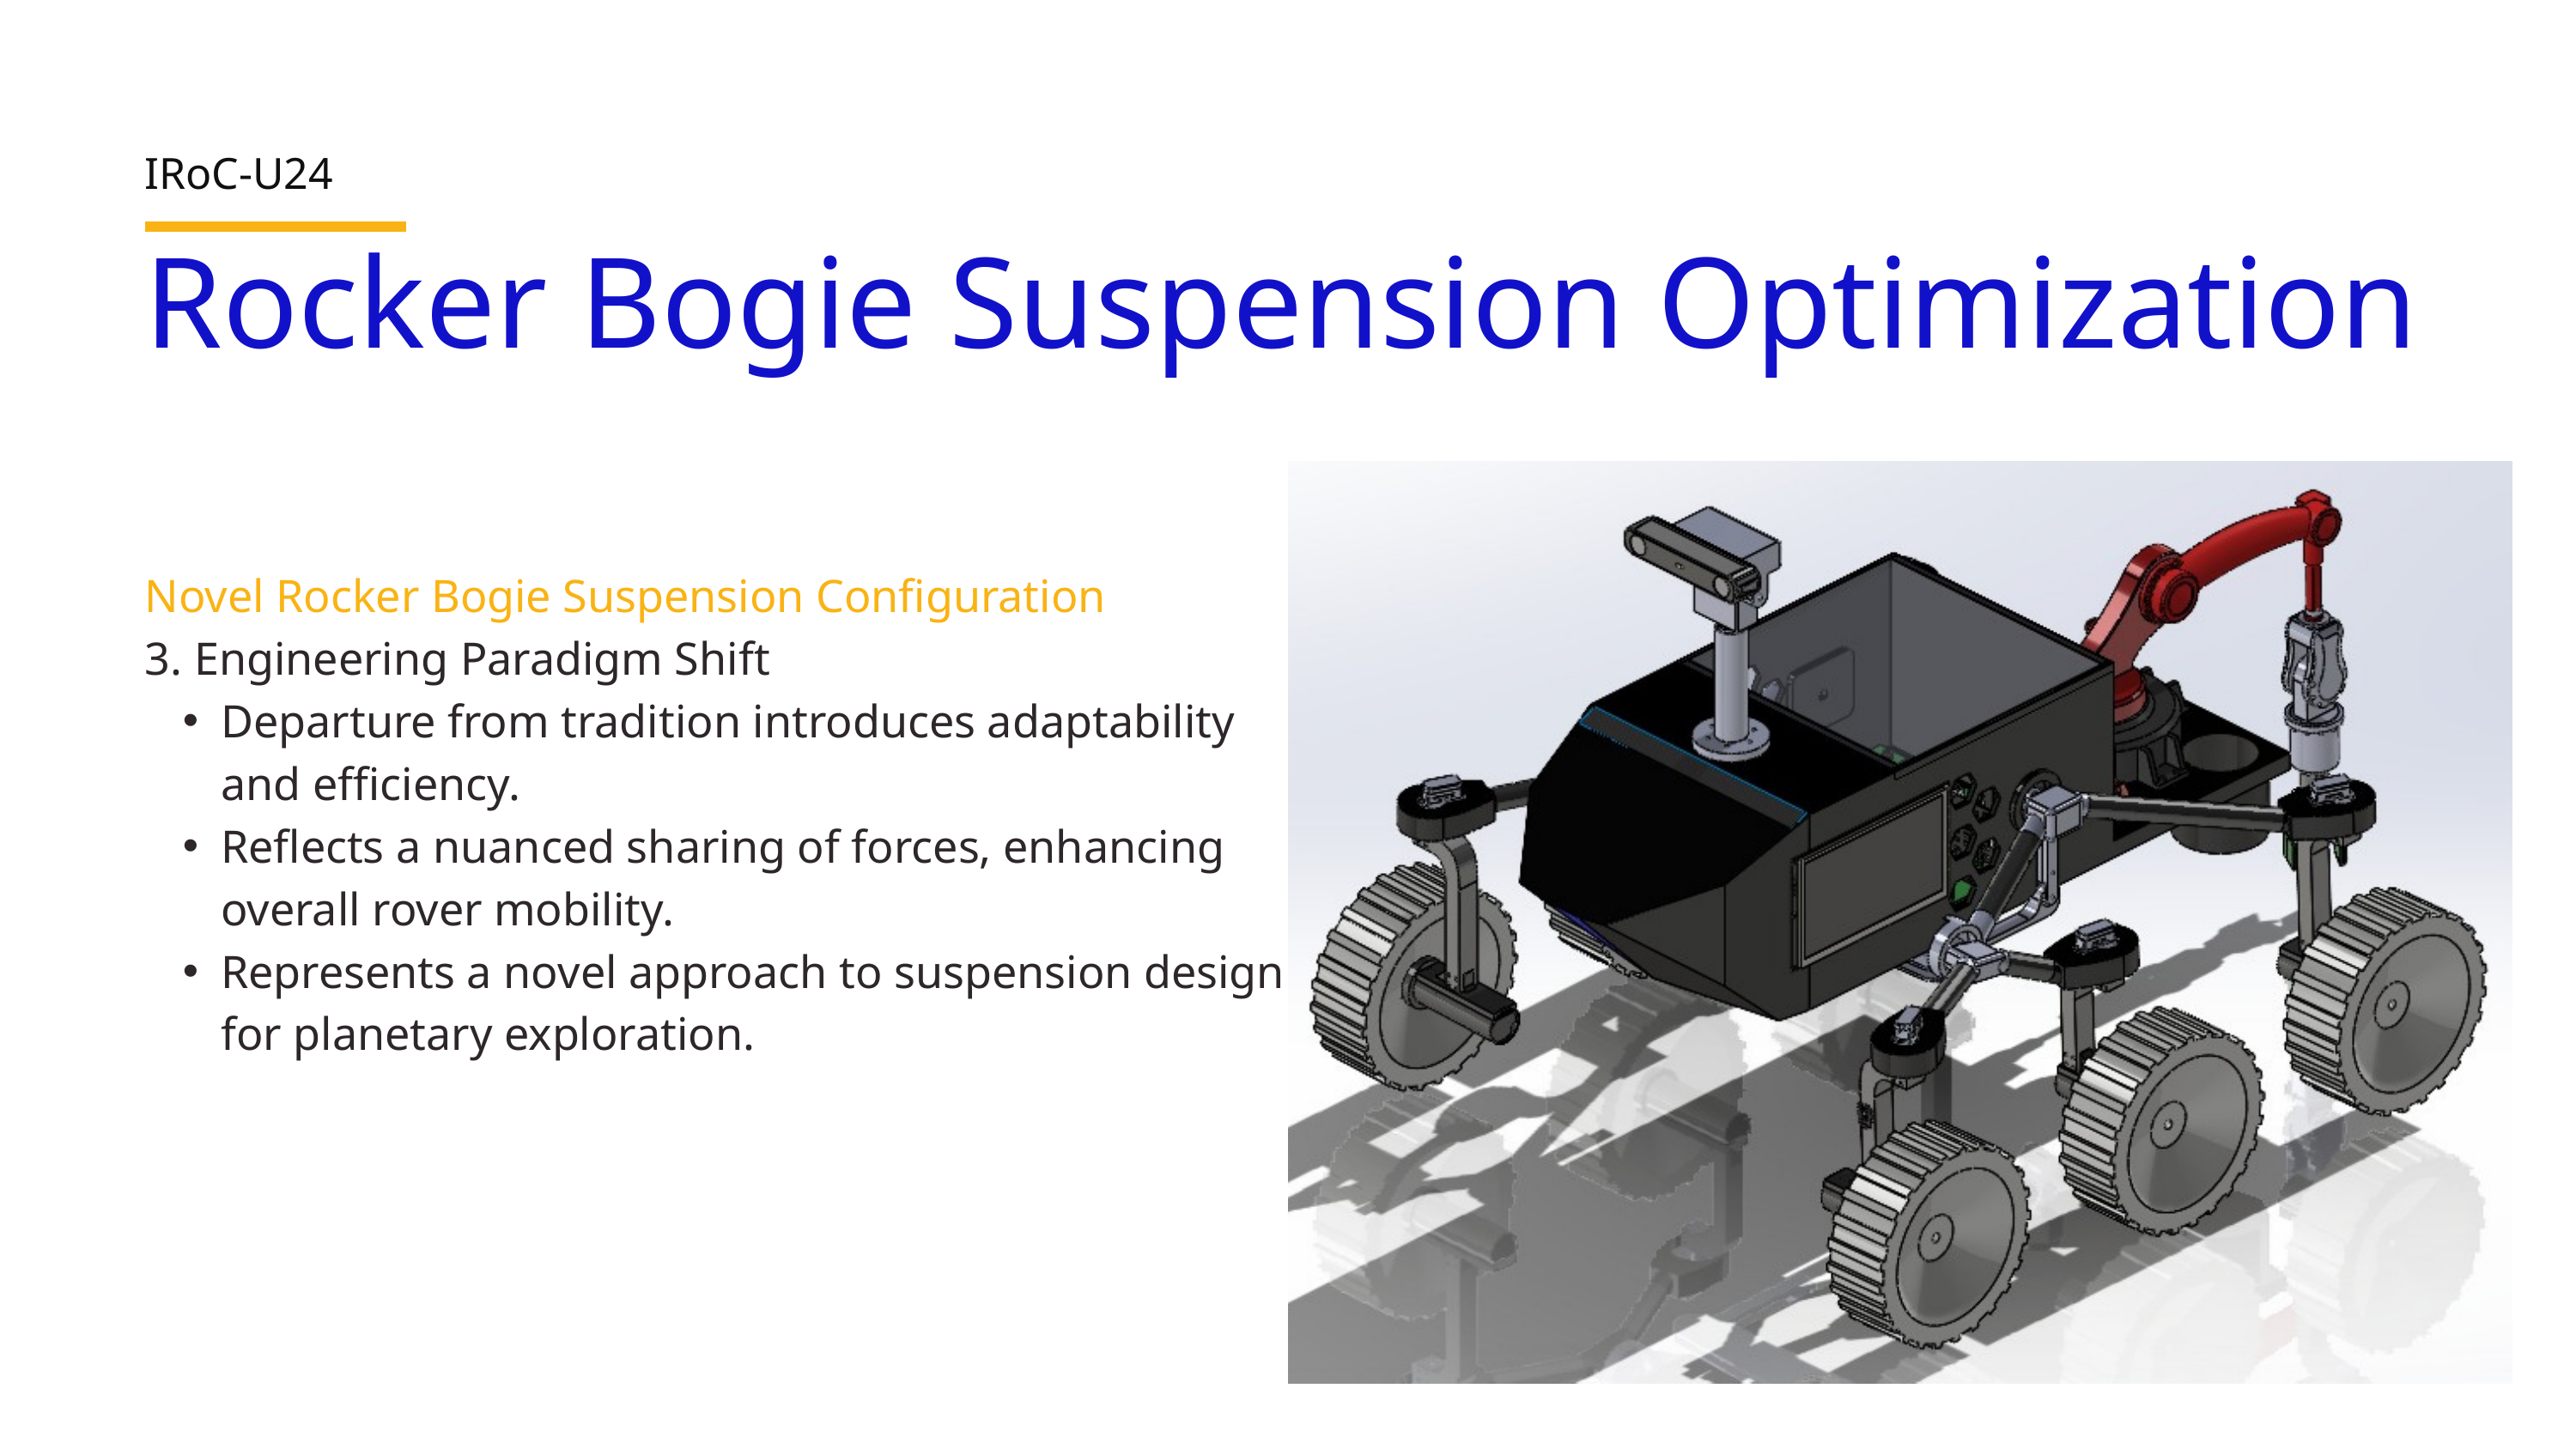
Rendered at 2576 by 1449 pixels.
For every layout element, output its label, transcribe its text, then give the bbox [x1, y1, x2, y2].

text_box IRoC-U24 [144, 137, 637, 198]
text_box Rocker Bogie Suspension Optimization [144, 255, 2432, 373]
text_box Novel Rocker Bogie Suspension Configuration 3. Engineering Paradigm Shift Departure from tradition introduces adaptability and efficiency. Reflects a nuanced sharing of forces, enhancing overall rover mobility. Represents a novel approach to suspension design for planetary exploration. [144, 559, 1288, 1060]
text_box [144, 221, 407, 232]
text_box [1288, 461, 2512, 1384]
